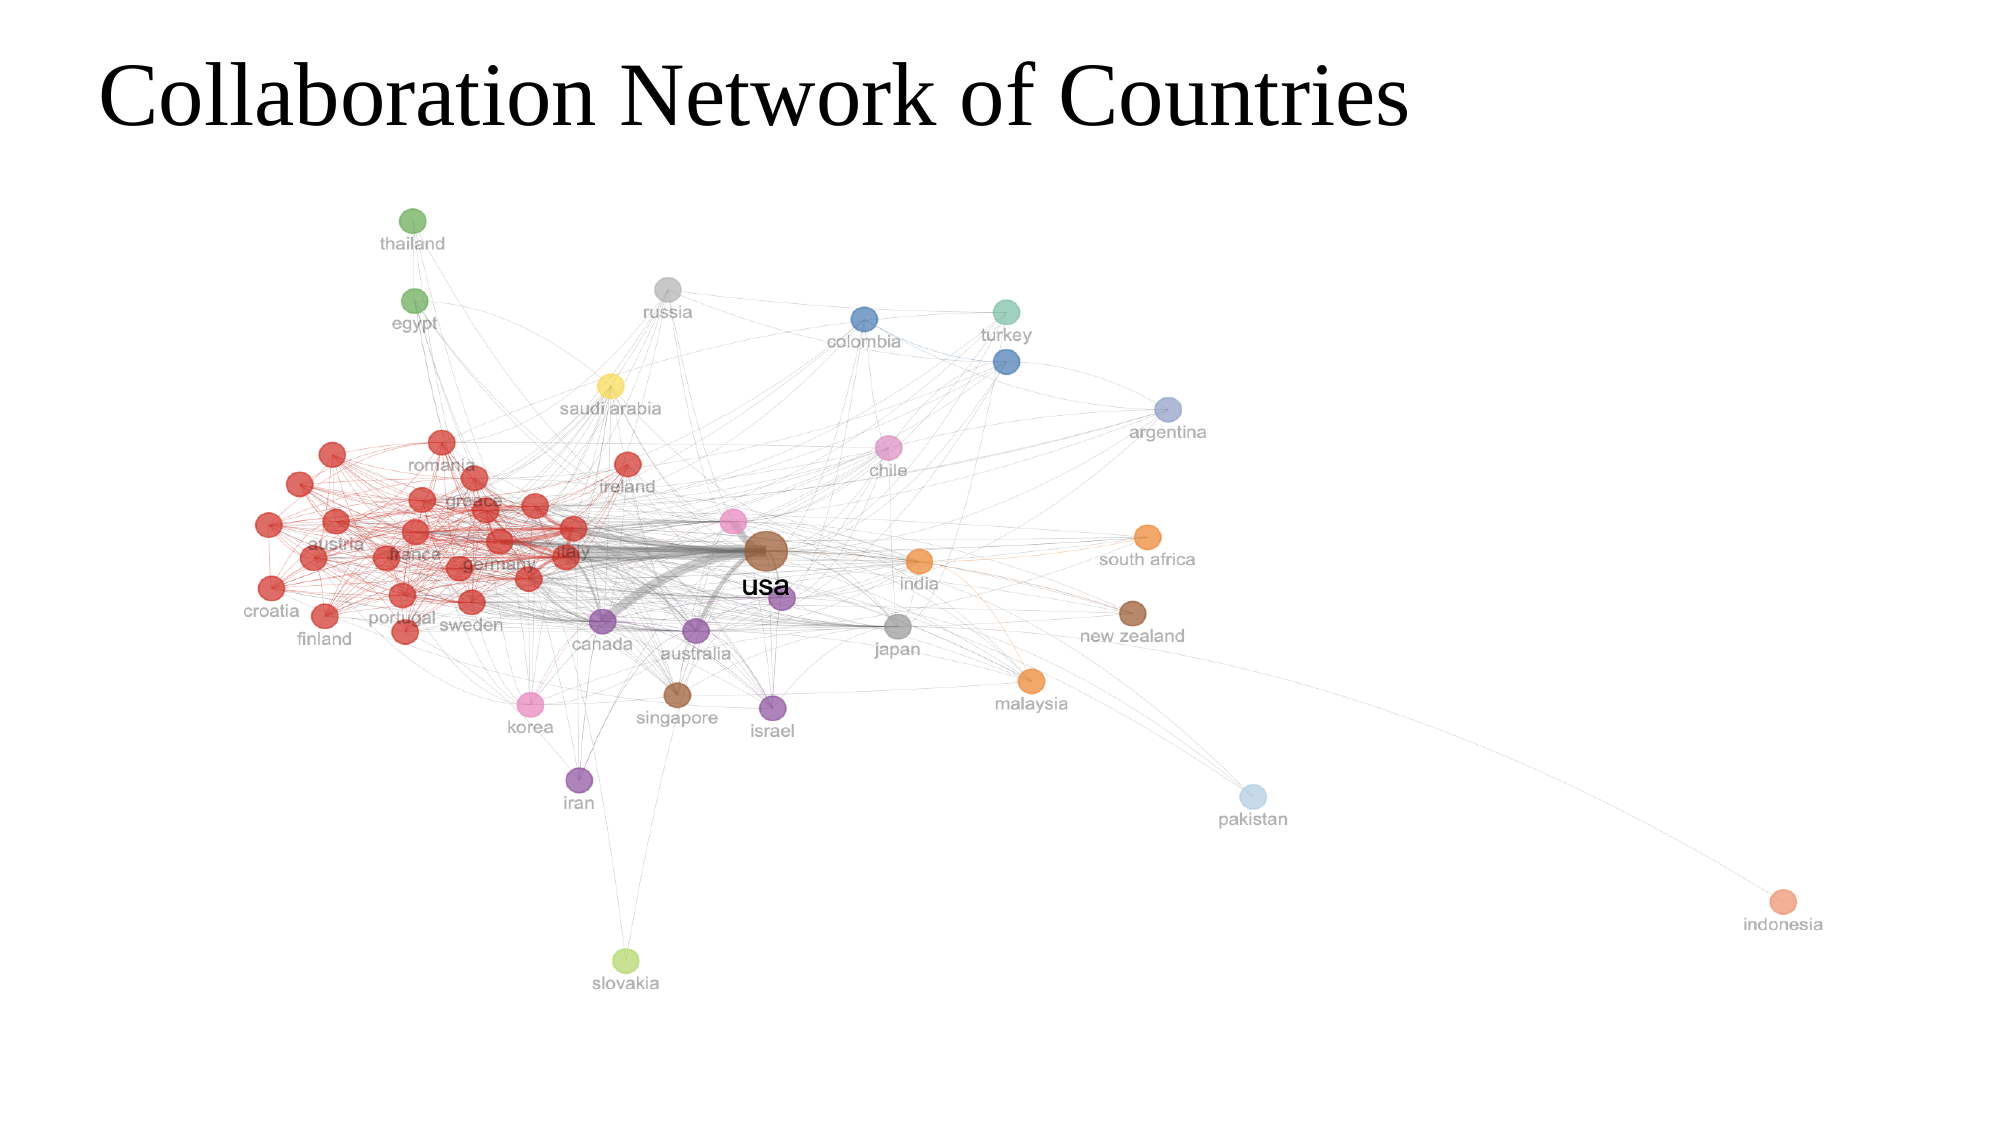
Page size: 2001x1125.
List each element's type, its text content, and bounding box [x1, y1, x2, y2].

title Collaboration Network of Countries [83, 38, 1809, 153]
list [154, 179, 1881, 1016]
